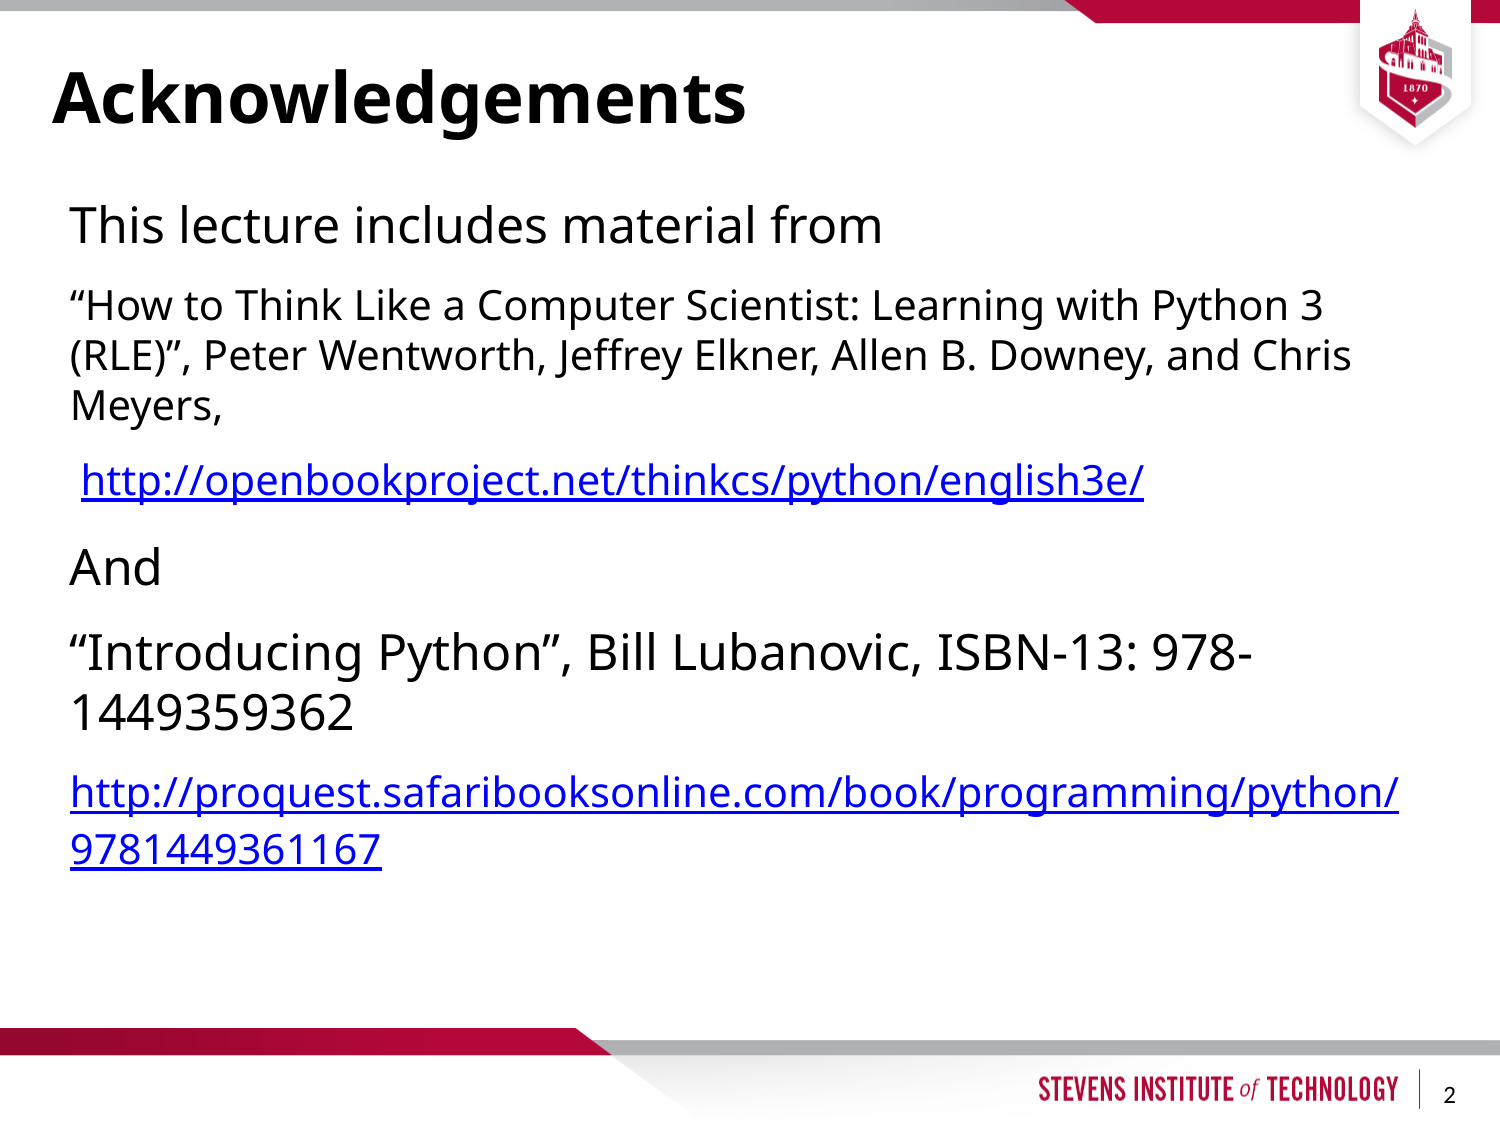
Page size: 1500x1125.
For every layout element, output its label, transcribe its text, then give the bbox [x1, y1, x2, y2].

slide_number 2 [1428, 1071, 1490, 1108]
picture [0, 0, 1500, 160]
list This lecture includes material from “How to Think Like a Computer Scientist: Learning with Python 3 (RLE)”, Peter Wentworth, Jeffrey Elkner, Allen B. Downey, and Chris Meyers, http://openbookproject.net/thinkcs/python/english3e/ And “Introducing Python”, Bill Lubanovic, ISBN-13: 978-1449359362 http://proquest.safaribooksonline.com/book/programming/python/9781449361167 [55, 186, 1443, 927]
title Acknowledgements [37, 45, 1338, 150]
picture [0, 1028, 1500, 1125]
